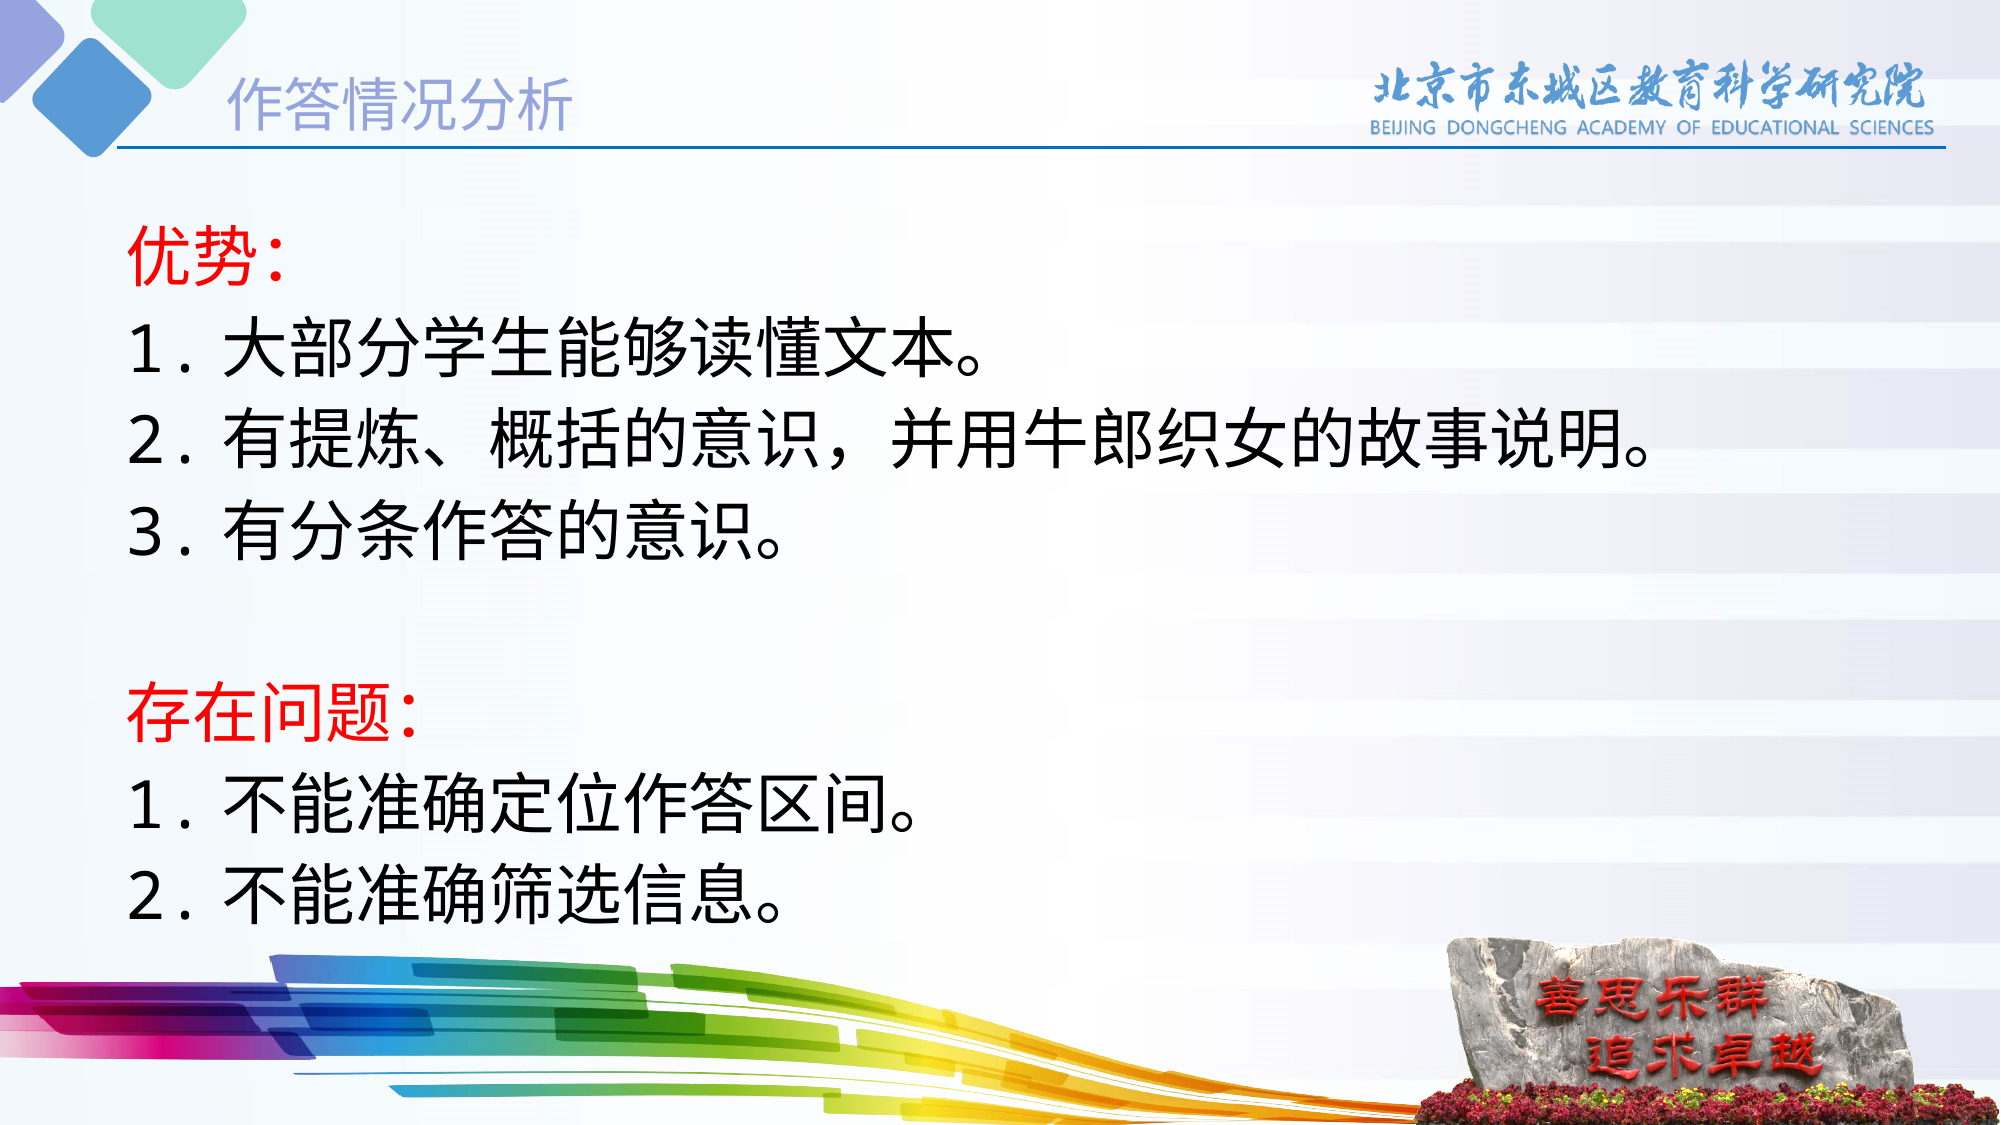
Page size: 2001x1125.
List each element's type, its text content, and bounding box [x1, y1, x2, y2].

text_box 优势： 1.大部分学生能够读懂文本。 2.有提炼、概括的意识，并用牛郎织女的故事说明。 3.有分条作答的意识。 存在问题： 1.不能准确定位作答区间。 2.不能准确筛选信息。 [111, 196, 1966, 941]
text_box 作答情况分析 [210, 61, 672, 146]
picture [0, 0, 2000, 1125]
